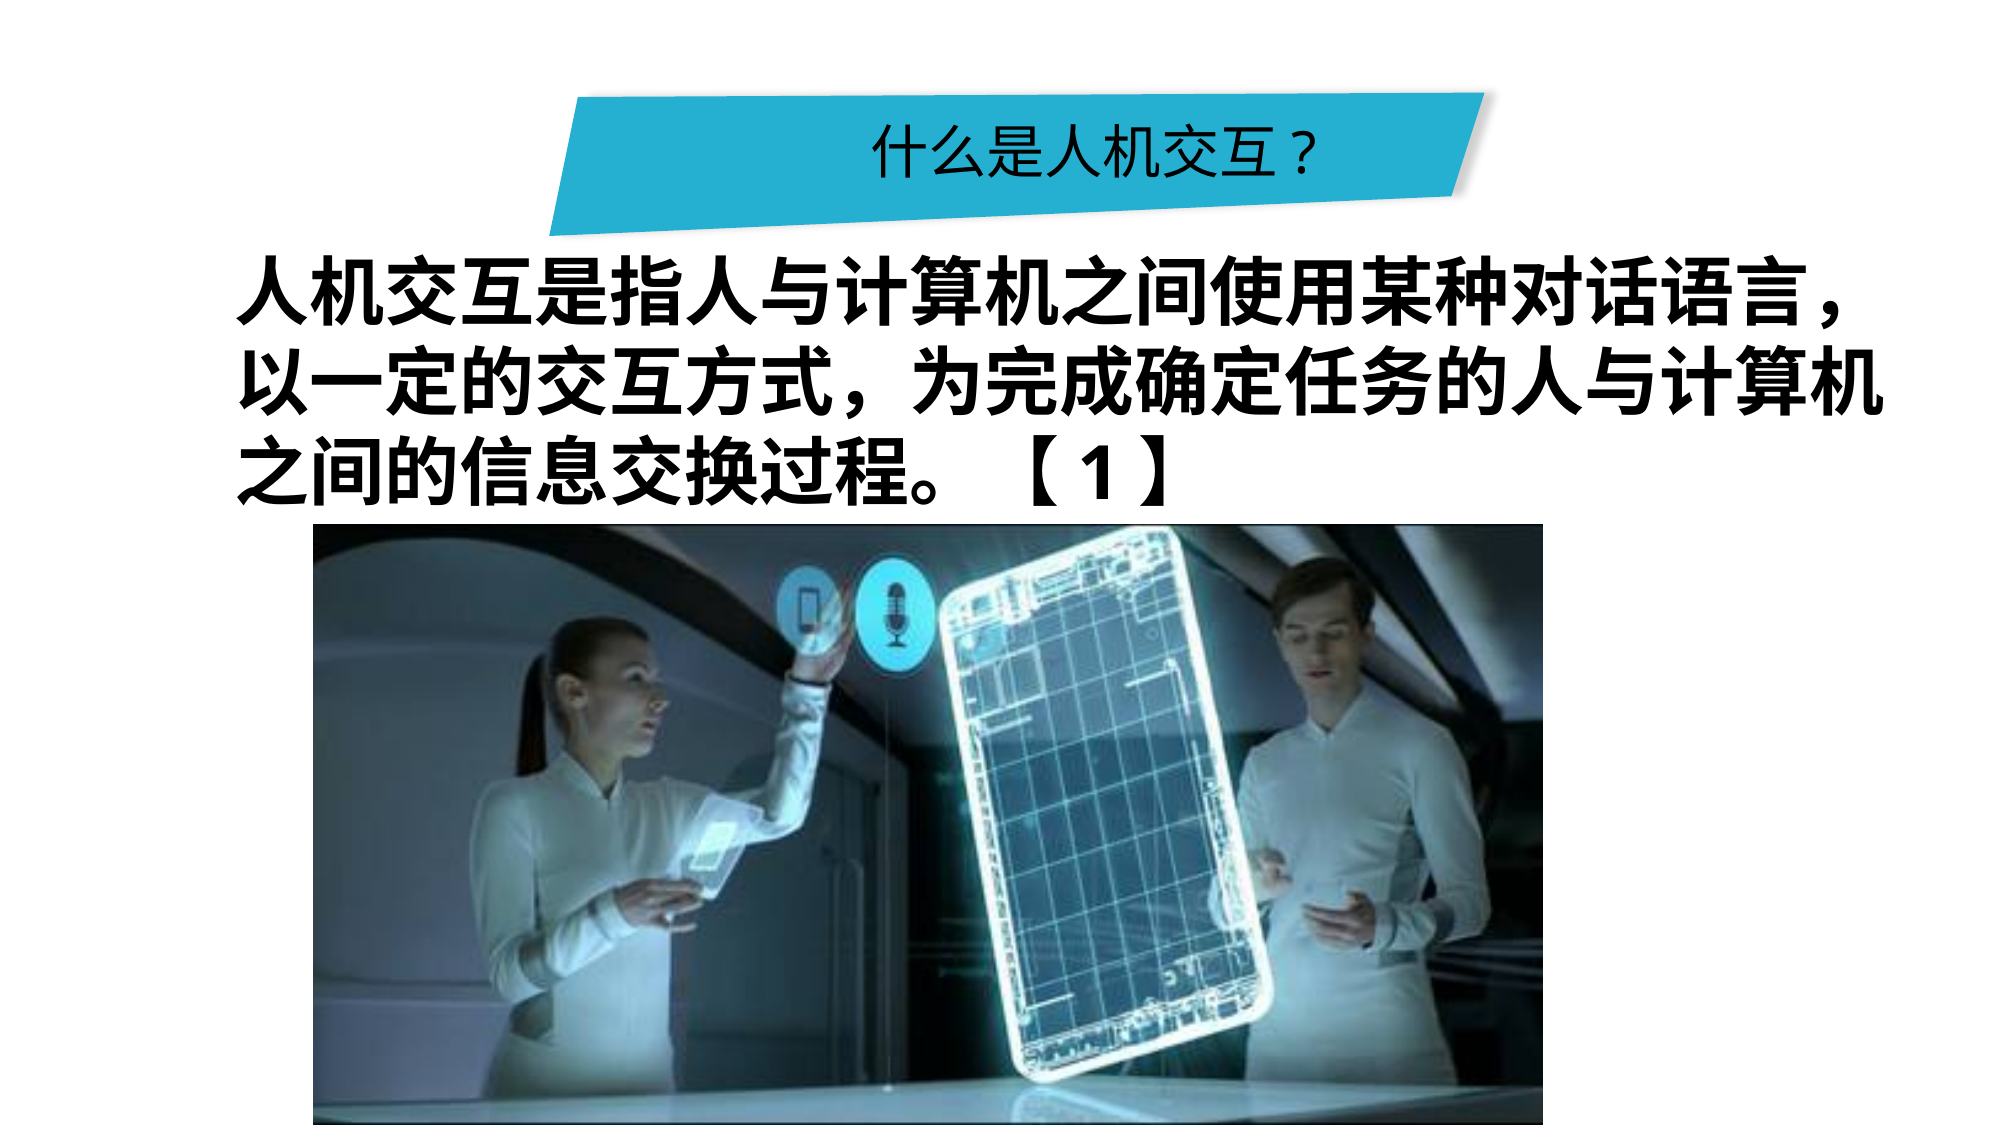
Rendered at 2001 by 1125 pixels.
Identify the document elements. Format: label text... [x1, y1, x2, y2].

text_box 什么是人机交互? [255, 108, 1332, 193]
picture [313, 524, 1543, 1125]
text_box 人机交互是指人与计算机之间使用某种对话语言，以一定的交互方式，为完成确定任务的人与计算机之间的信息交换过程。【1】 [219, 237, 1954, 522]
